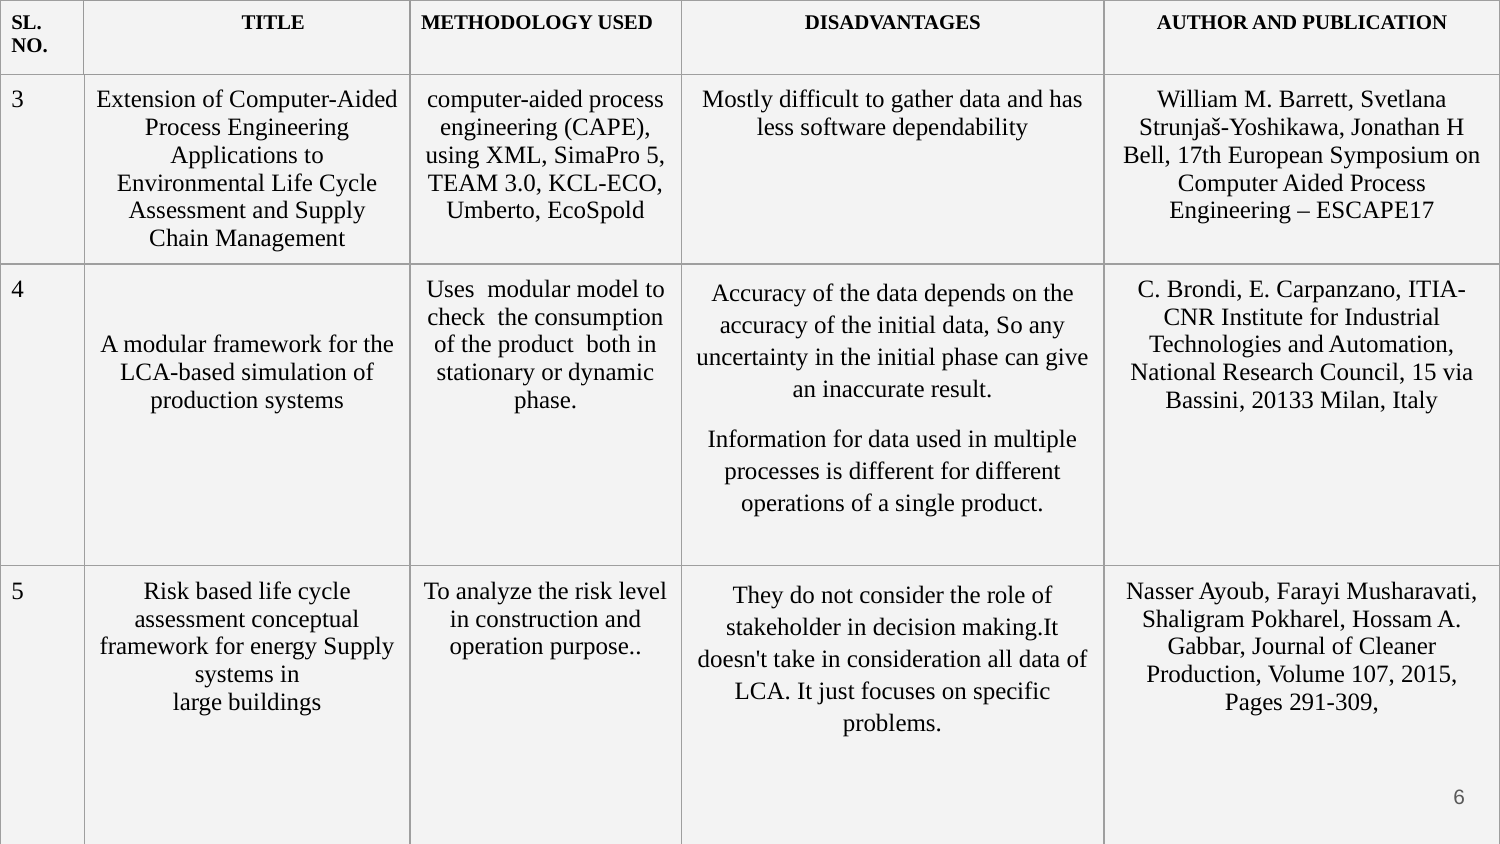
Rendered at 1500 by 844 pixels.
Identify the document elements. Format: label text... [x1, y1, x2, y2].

table_header 3 [1, 75, 84, 263]
slide_number ‹#› [1389, 764, 1480, 830]
table_header SL. NO. [1, 1, 83, 74]
table_header DISADVANTAGES [682, 1, 1103, 74]
table_cell 4 [1, 265, 84, 565]
table_header METHODOLOGY USED [411, 1, 681, 74]
table_cell They do not consider the role of stakeholder in decision making.It doesn't take in consideration all data of LCA. It just focuses on specific problems. [682, 566, 1103, 844]
table_cell To analyze the risk level in construction and operation purpose.. [411, 566, 681, 844]
table_cell C. Brondi, E. Carpanzano, ITIA-CNR Institute for Industrial Technologies and Automation, National Research Council, 15 via Bassini, 20133 Milan, Italy [1105, 265, 1499, 565]
table_header AUTHOR AND PUBLICATION [1105, 1, 1499, 74]
table_cell Risk based life cycle assessment conceptual framework for energy Supply systems in large buildings [85, 566, 409, 844]
table_header computer-aided process engineering (CAPE), using XML, SimaPro 5, TEAM 3.0, KCL-ECO, Umberto, EcoSpold [411, 75, 681, 263]
table_cell A modular framework for the LCA-based simulation of production systems [85, 265, 409, 565]
table_header William M. Barrett, Svetlana Strunjaš-Yoshikawa, Jonathan H Bell, 17th European Symposium on Computer Aided Process Engineering – ESCAPE17 [1105, 75, 1499, 263]
table_cell Uses modular model to check the consumption of the product both in stationary or dynamic phase. [411, 265, 681, 565]
table_header TITLE [84, 1, 409, 74]
table_header Mostly difficult to gather data and has less software dependability [682, 75, 1103, 263]
table_cell 5 [1, 566, 84, 844]
table_cell Nasser Ayoub, Farayi Musharavati, Shaligram Pokharel, Hossam A. Gabbar, Journal of Cleaner Production, Volume 107, 2015, Pages 291-309, [1105, 566, 1499, 844]
table_header Extension of Computer-Aided Process Engineering Applications to Environmental Life Cycle Assessment and Supply Chain Management [85, 75, 409, 263]
table_cell Accuracy of the data depends on the accuracy of the initial data, So any uncertainty in the initial phase can give an inaccurate result. Information for data used in multiple processes is different for different operations of a single product. [682, 265, 1103, 565]
